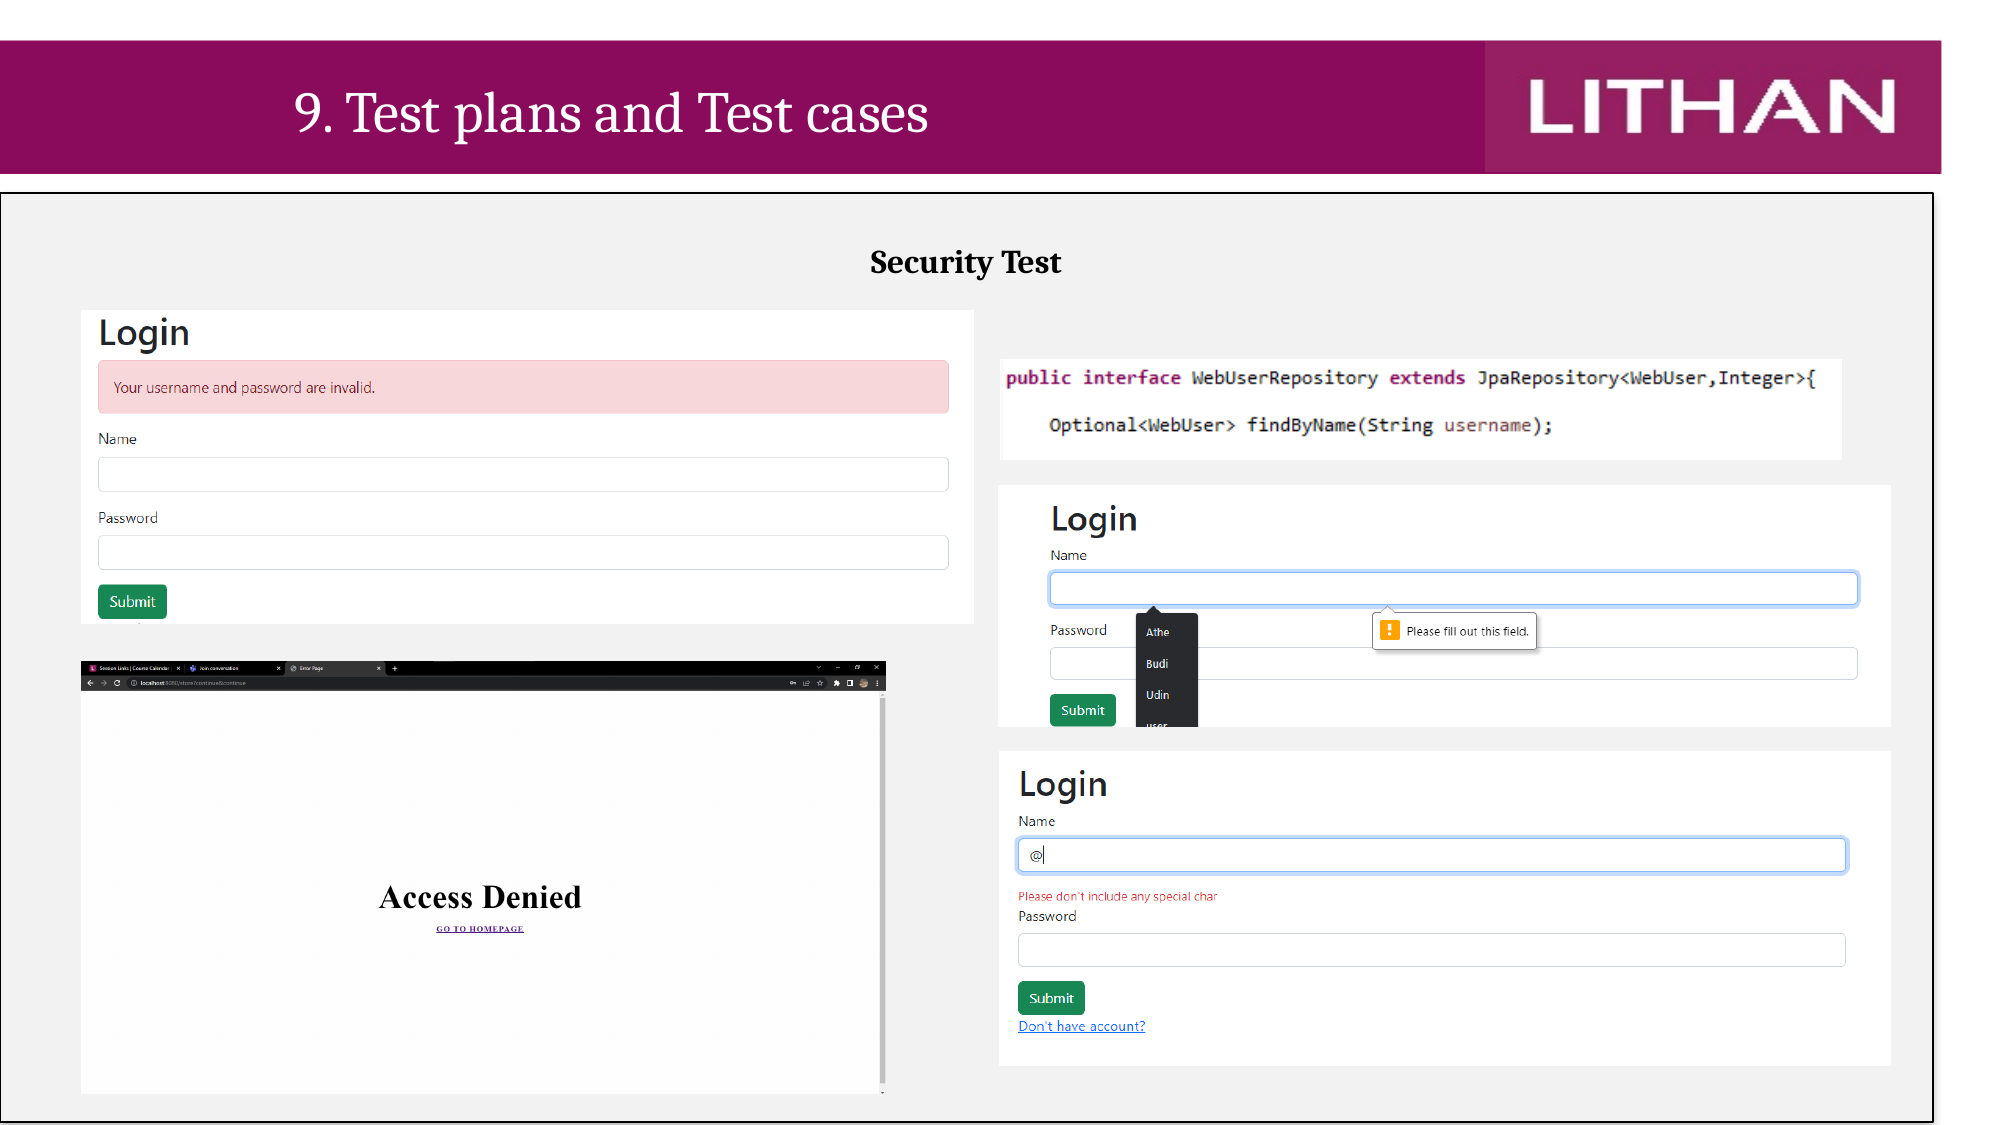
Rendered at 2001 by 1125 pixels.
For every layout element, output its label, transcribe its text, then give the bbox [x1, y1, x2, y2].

picture [0, 37, 1946, 178]
picture [81, 310, 974, 624]
text_box Security Test [0, 192, 1934, 1123]
picture [997, 485, 1891, 727]
picture [999, 751, 1891, 1066]
title 9. Test plans and Test cases [279, 66, 1367, 142]
picture [81, 660, 886, 1095]
picture [1000, 359, 1842, 460]
